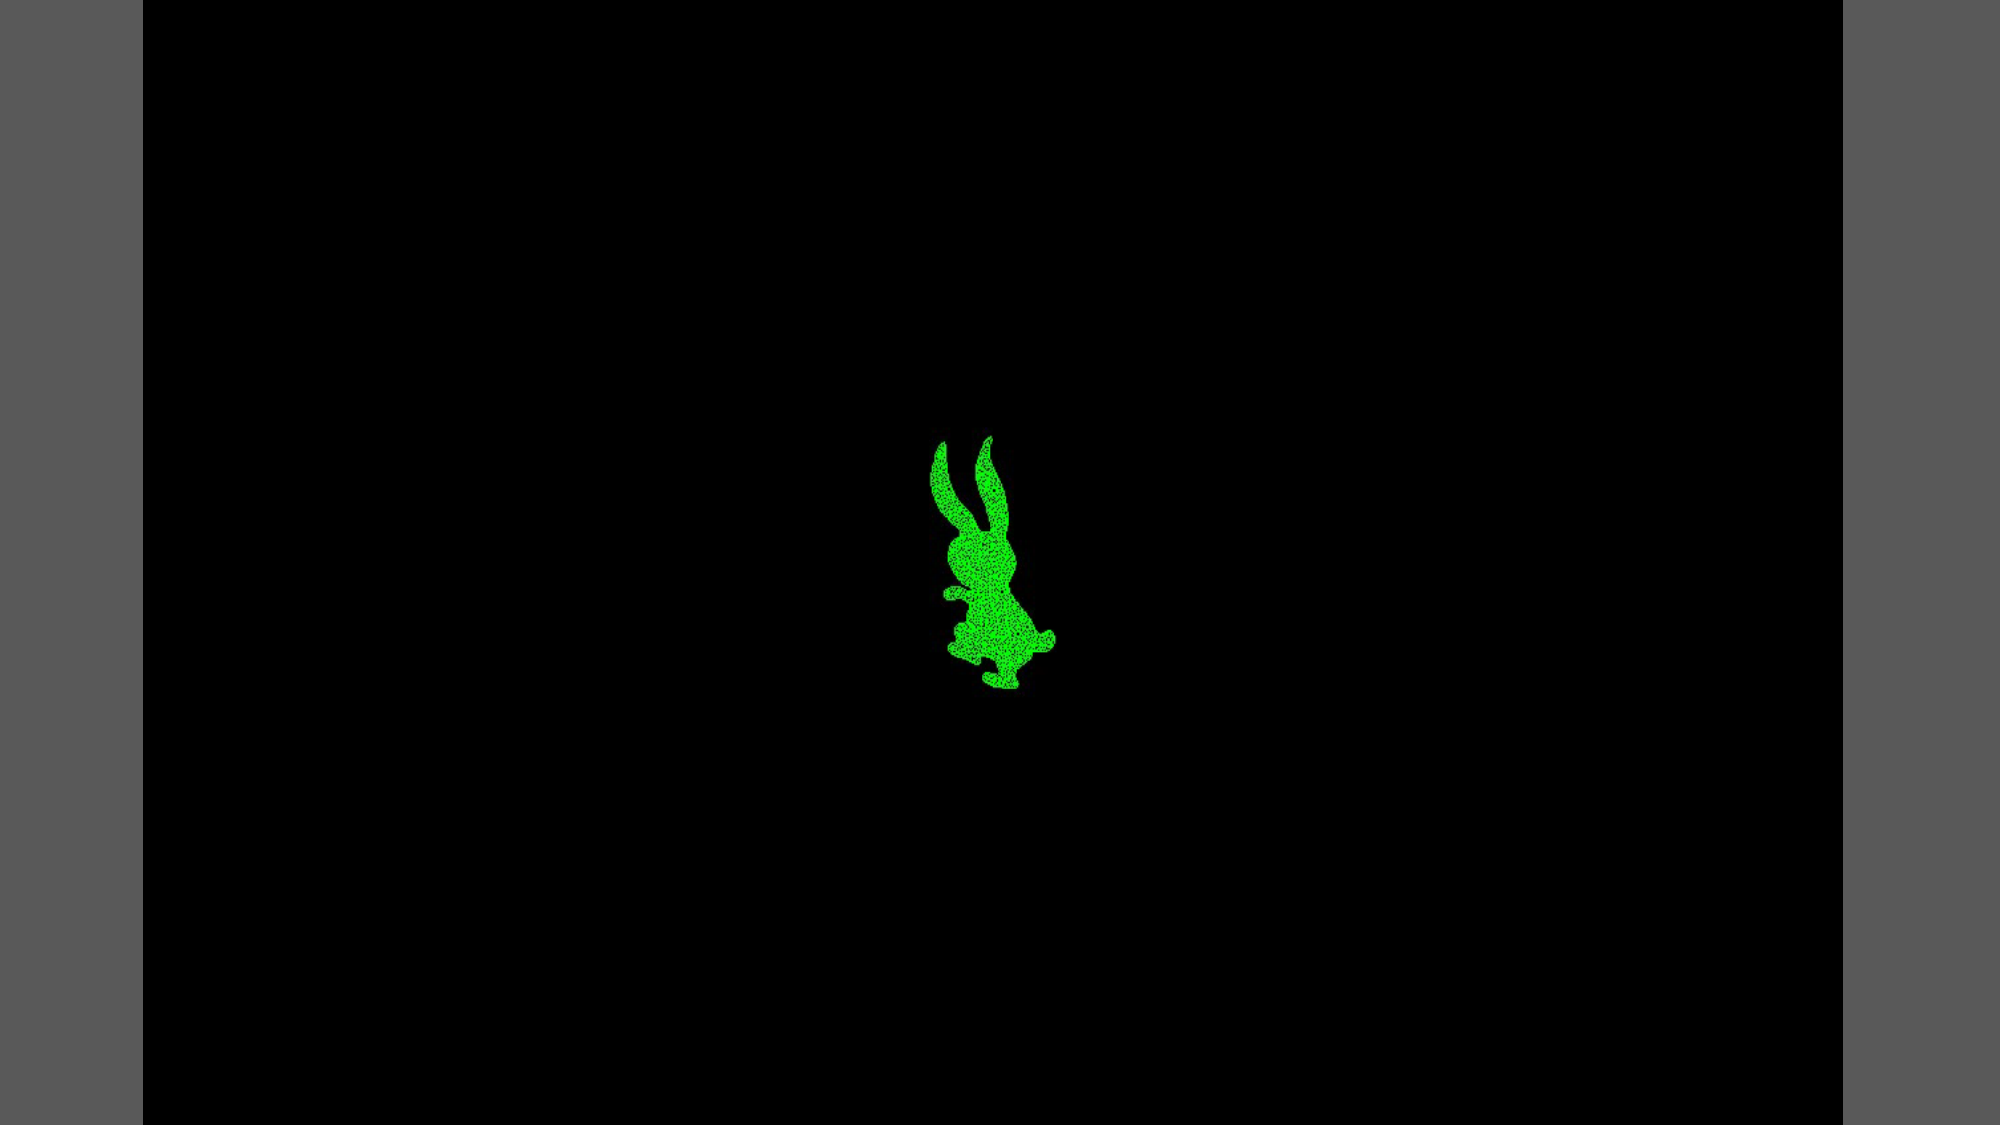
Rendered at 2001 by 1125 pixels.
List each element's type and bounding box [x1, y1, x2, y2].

text_box [142, 0, 1844, 1125]
